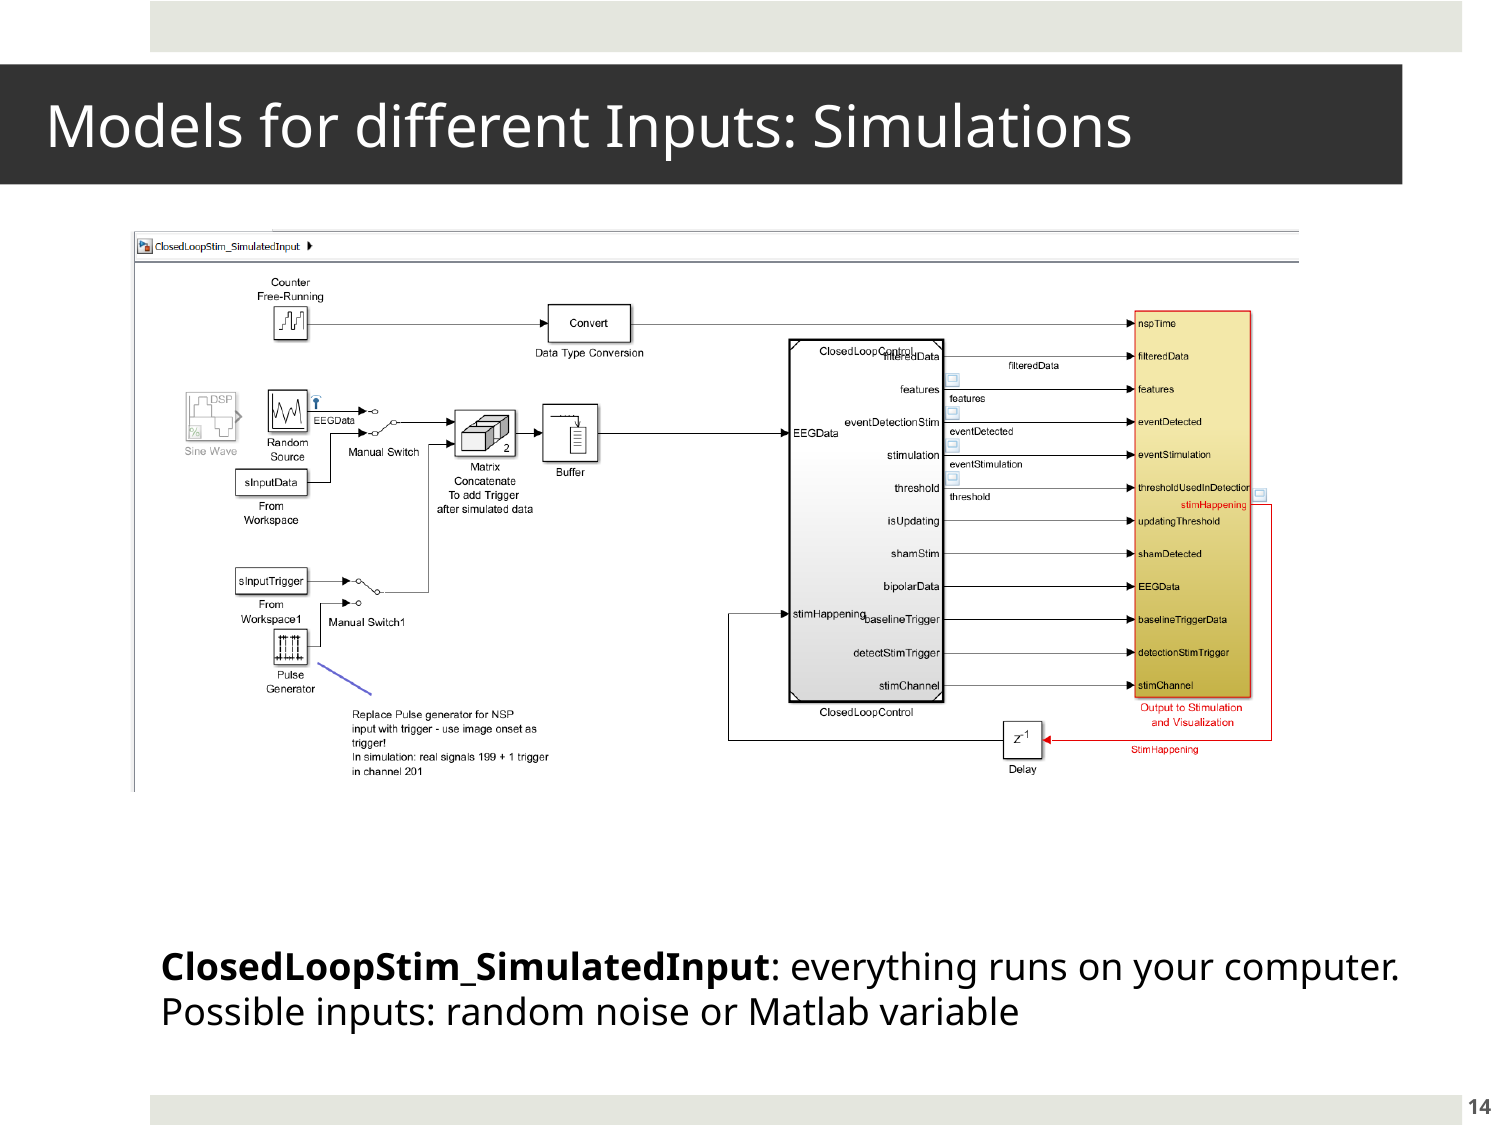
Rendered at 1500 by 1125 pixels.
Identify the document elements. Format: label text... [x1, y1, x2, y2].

text_box ClosedLoopStim_SimulatedInput: everything runs on your computer. Possible inputs: random noise or Matlab variable [145, 935, 1416, 1041]
slide_number 13 [1441, 1077, 1500, 1125]
title Models for different Inputs: Simulations [0, 64, 1403, 185]
picture [129, 228, 1300, 793]
